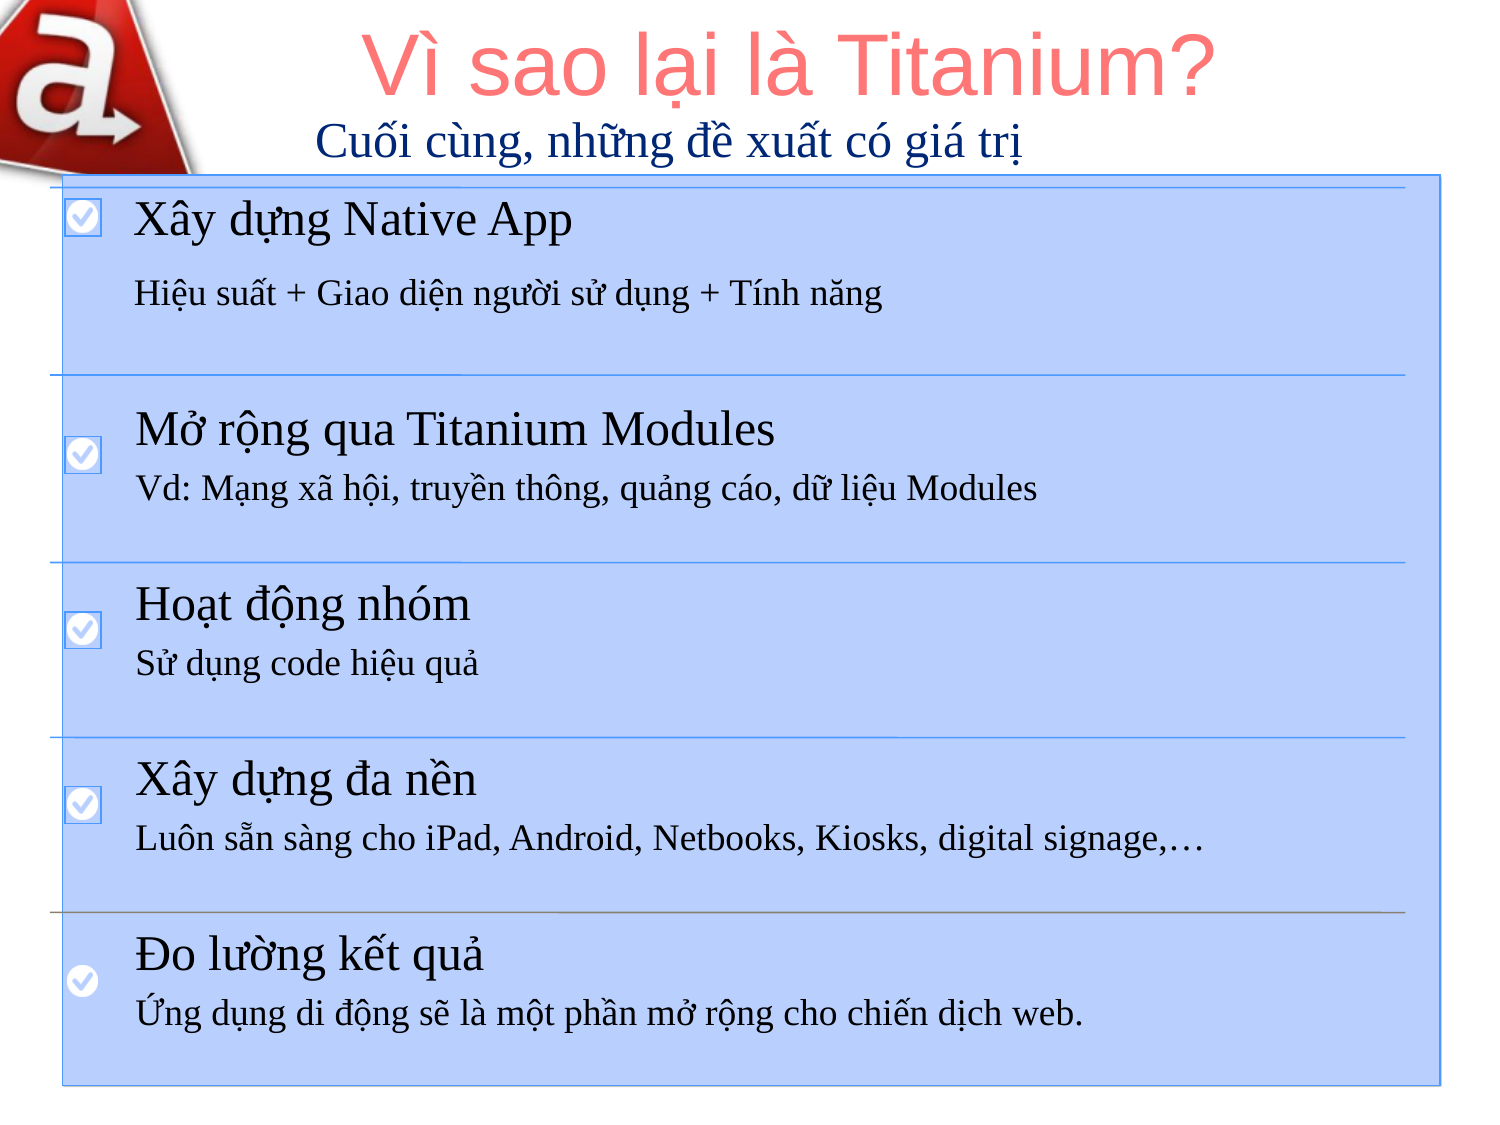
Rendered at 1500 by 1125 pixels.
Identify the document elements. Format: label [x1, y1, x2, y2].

picture [0, 0, 1500, 1125]
text_box [49, 174, 1441, 1086]
